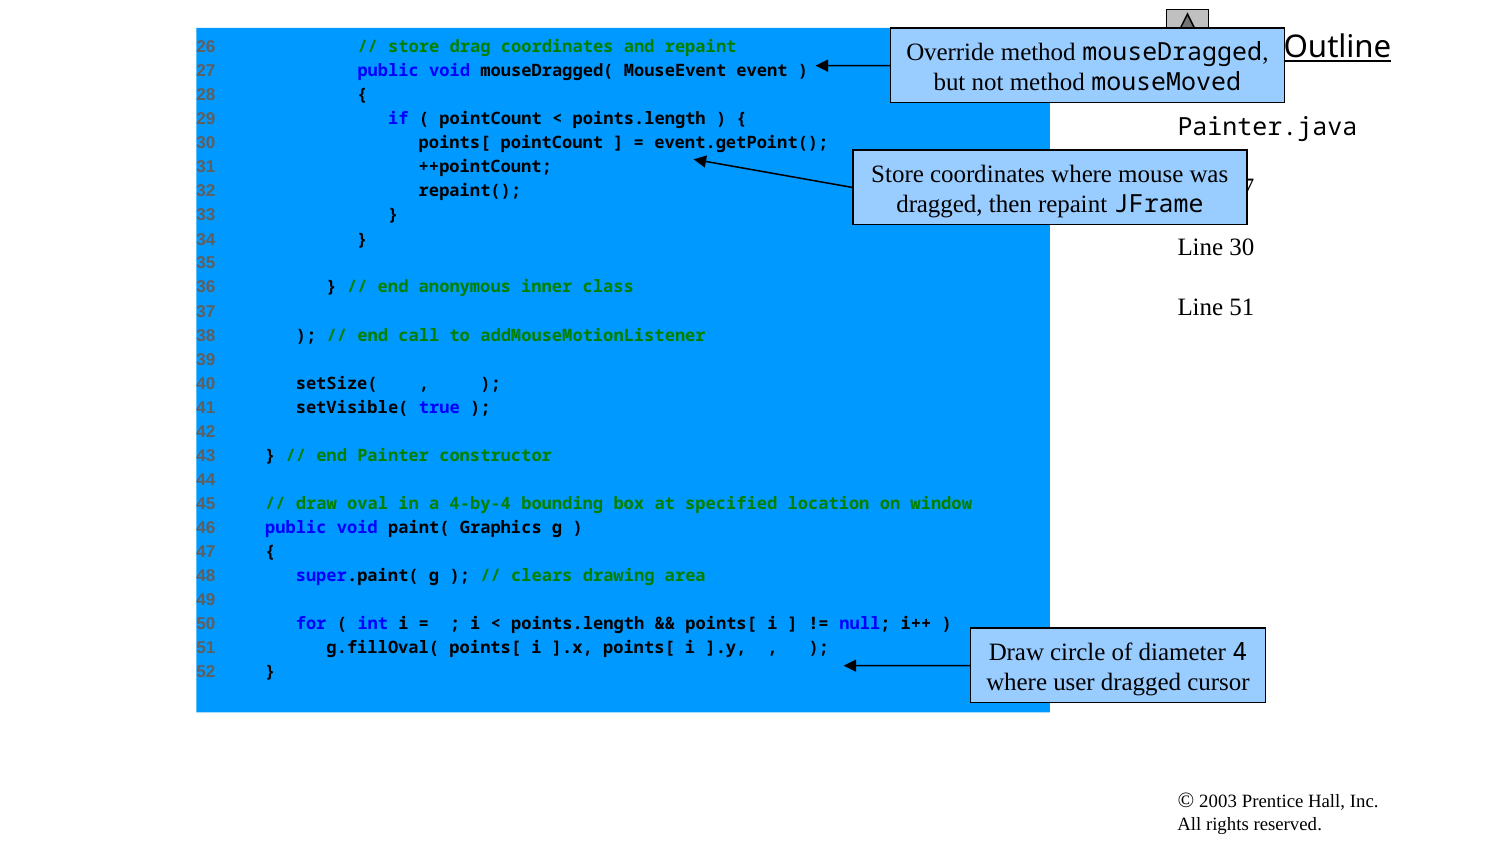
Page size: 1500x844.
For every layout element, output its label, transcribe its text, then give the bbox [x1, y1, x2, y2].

title Painter.java Line 27 Line 30 Line 51 [1162, 103, 1500, 779]
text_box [815, 28, 1285, 135]
subtitle 26 // store drag coordinates and repaint 27 public void mouseDragged( MouseEvent event ) 28 { 29 if ( pointCount < points.length ) { 30 points[ pointCount ] = event.getPoint(); 31 ++pointCount; 32 repaint(); 33 } 34 } 35 36 } // end anonymous inner class 37 38 ); // end call to addMouseMotionListener 39 40 setSize( 300, 150 ); 41 setVisible( true ); 42 43 } // end Painter constructor 44 45 // draw oval in a 4-by-4 bounding box at specified location on window 46 public void paint( Graphics g ) 47 { 48 super.paint( g ); // clears drawing area 49 50 for ( int i = 0; i < points.length && points[ i ] != null; i++ ) 51 g.fillOval( points[ i ].x, points[ i ].y, 4, 4 ); 52 } [196, 27, 1050, 713]
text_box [843, 628, 1266, 704]
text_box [693, 149, 1247, 226]
